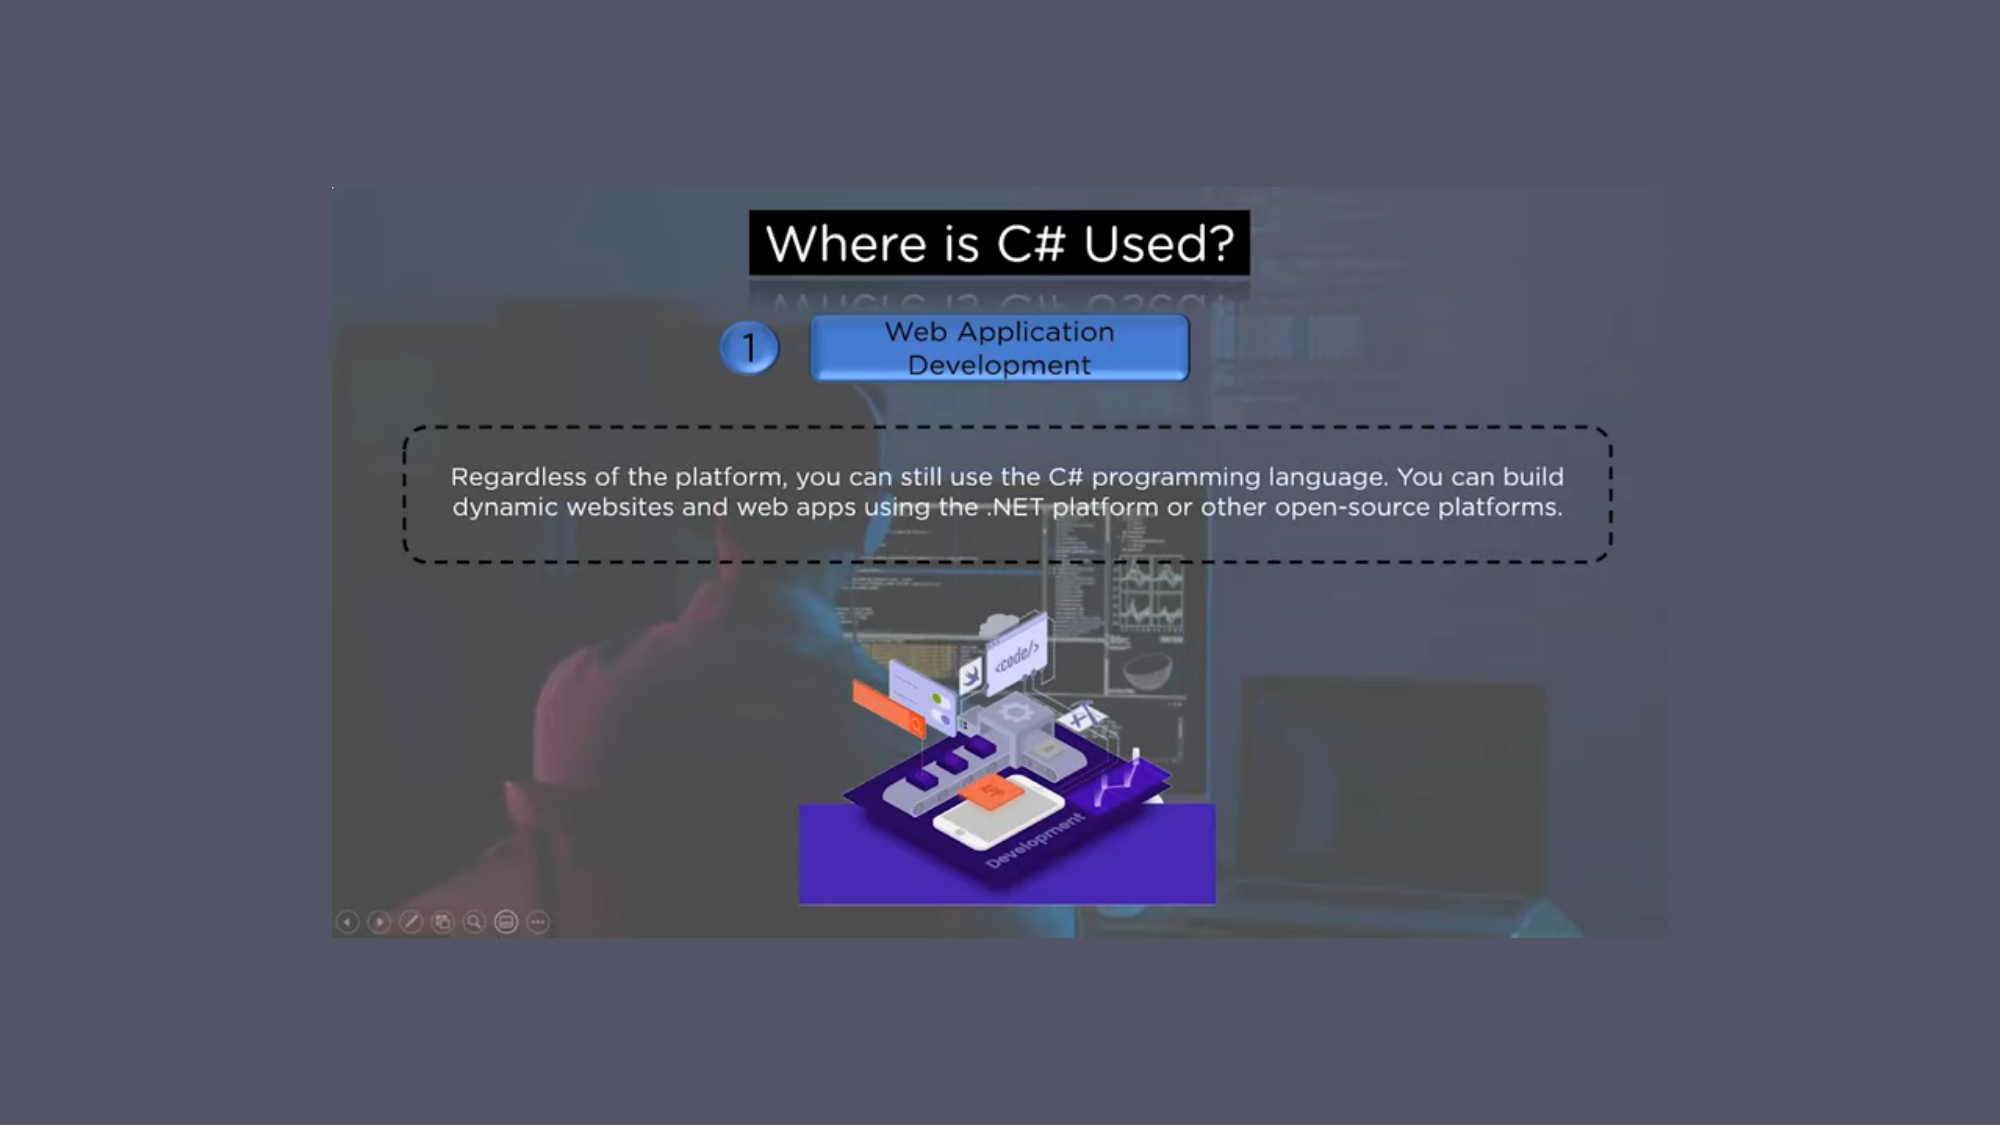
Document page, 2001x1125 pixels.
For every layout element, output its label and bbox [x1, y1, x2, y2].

picture [332, 187, 1668, 938]
